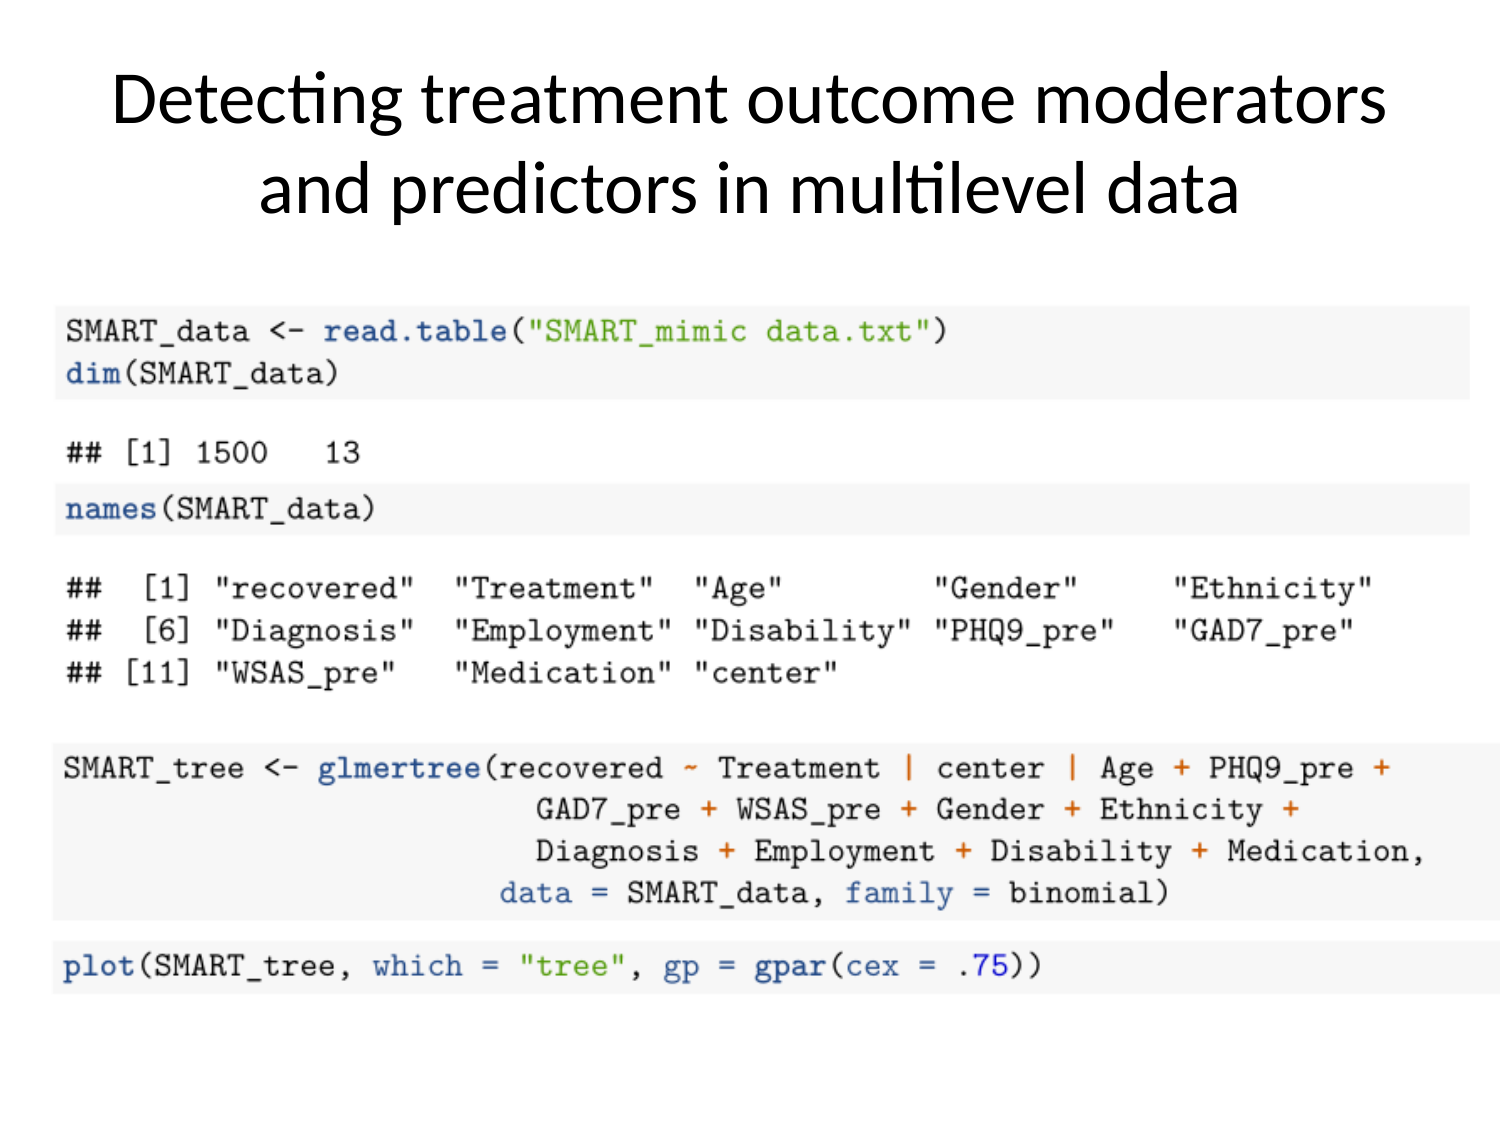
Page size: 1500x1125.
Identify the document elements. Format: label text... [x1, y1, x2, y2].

title Detecting treatment outcome moderators and predictors in multilevel data [75, 45, 1425, 233]
picture [52, 302, 1470, 717]
picture [49, 742, 1500, 1025]
